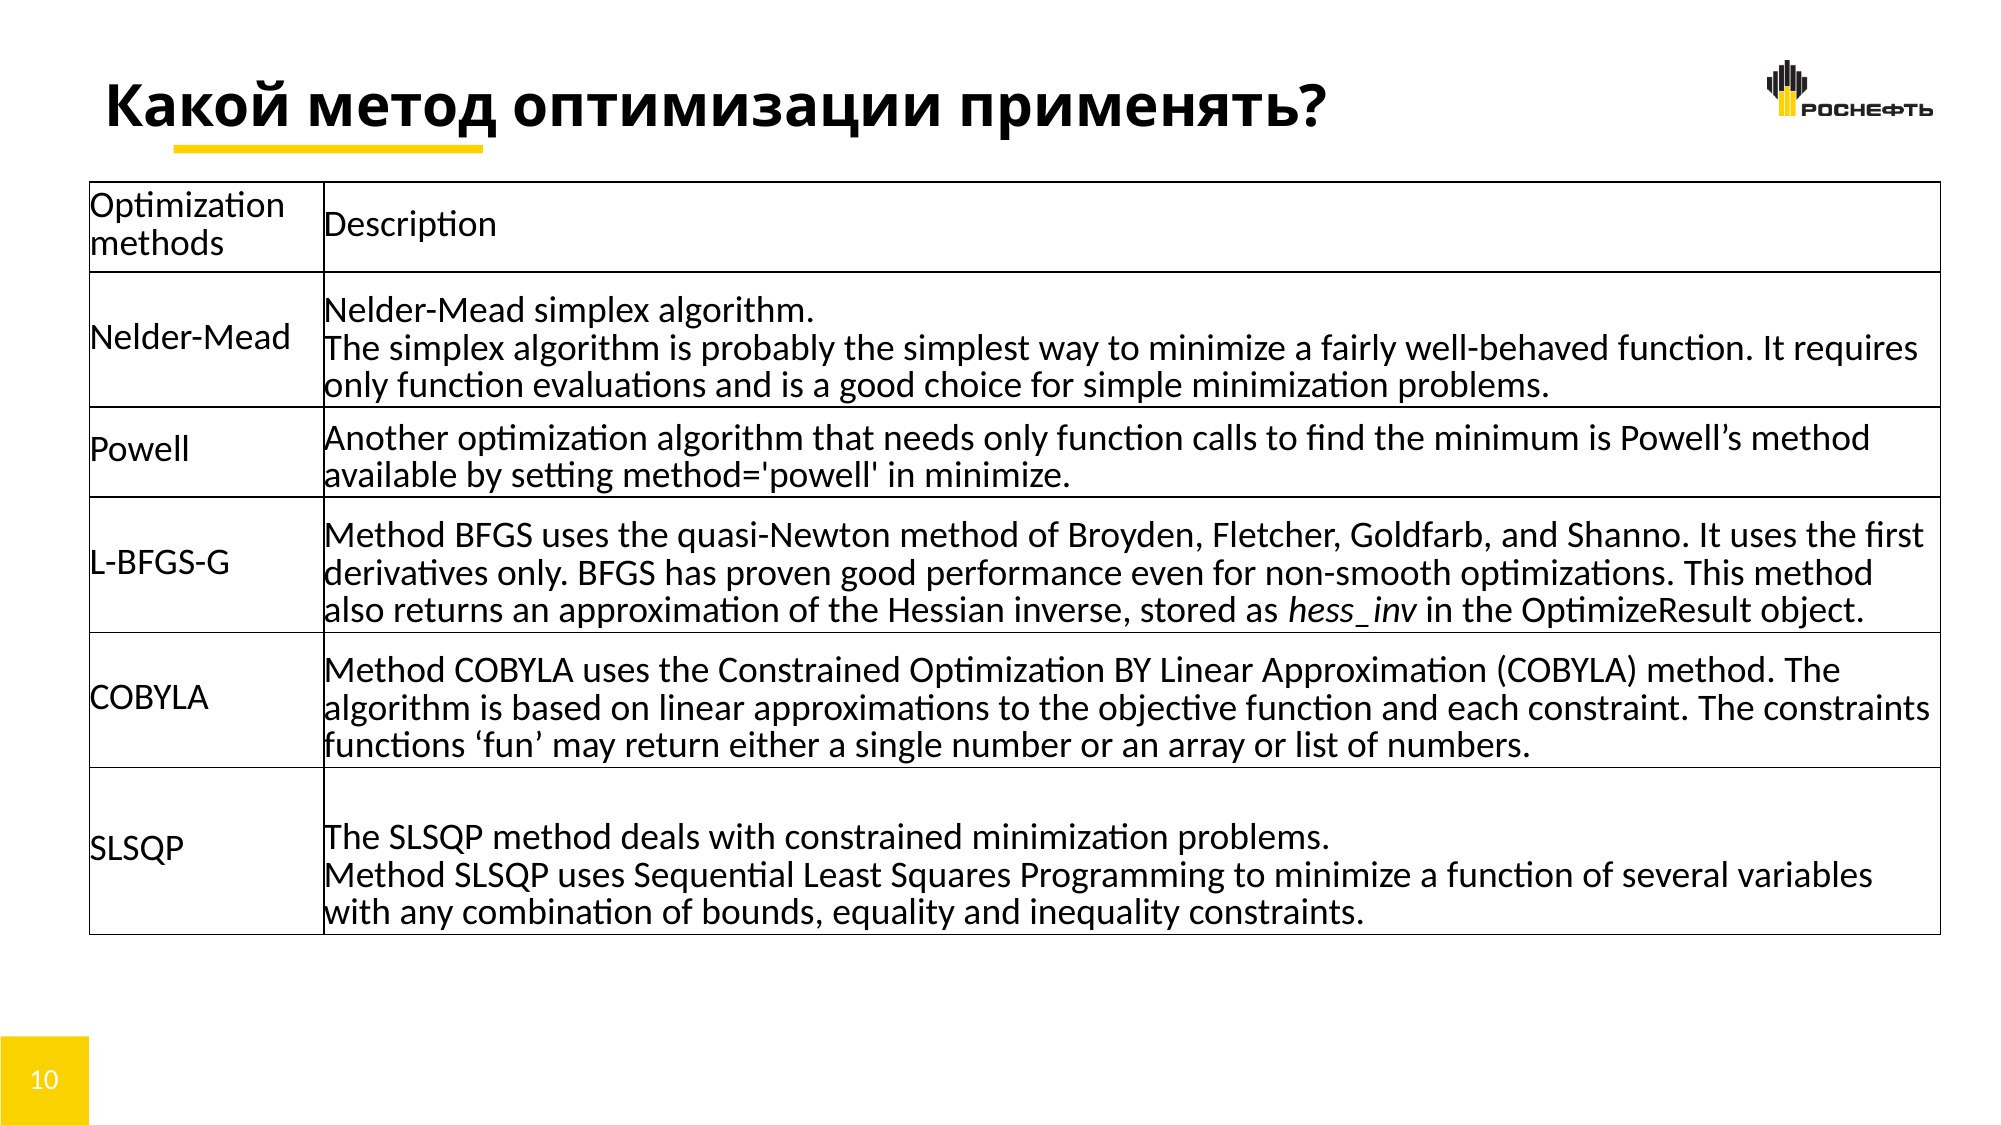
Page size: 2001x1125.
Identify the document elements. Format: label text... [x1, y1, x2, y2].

table_cell SLSQP [90, 768, 323, 934]
table_cell Method COBYLA uses the Constrained Optimization BY Linear Approximation (COBYLA) method. The algorithm is based on linear approximations to the objective function and each constraint. The constraints functions ‘fun’ may return either a single number or an array or list of numbers. [325, 633, 1940, 767]
table_cell Nelder-Mead [90, 273, 323, 406]
table_header Optimization methods [90, 183, 323, 271]
text_box Какой метод оптимизации применять? [89, 60, 1941, 146]
table_cell Method BFGS uses the quasi-Newton method of Broyden, Fletcher, Goldfarb, and Shanno. It uses the first derivatives only. BFGS has proven good performance even for non-smooth optimizations. This method also returns an approximation of the Hessian inverse, stored as hess_inv in the OptimizeResult object. [325, 498, 1940, 632]
table_cell The SLSQP method deals with constrained minimization problems. Method SLSQP uses Sequential Least Squares Programming to minimize a function of several variables with any combination of bounds, equality and inequality constraints. [325, 768, 1940, 934]
table_header Description [325, 183, 1940, 271]
text_box [173, 146, 484, 155]
table_cell COBYLA [90, 633, 323, 767]
table_cell Another optimization algorithm that needs only function calls to find the minimum is Powell’s method available by setting method='powell' in minimize. [325, 408, 1940, 496]
table_cell Nelder-Mead simplex algorithm. The simplex algorithm is probably the simplest way to minimize a fairly well-behaved function. It requires only function evaluations and is a good choice for simple minimization problems. [325, 273, 1940, 406]
table_cell L-BFGS-G [90, 498, 323, 632]
table_cell Powell [90, 408, 323, 496]
